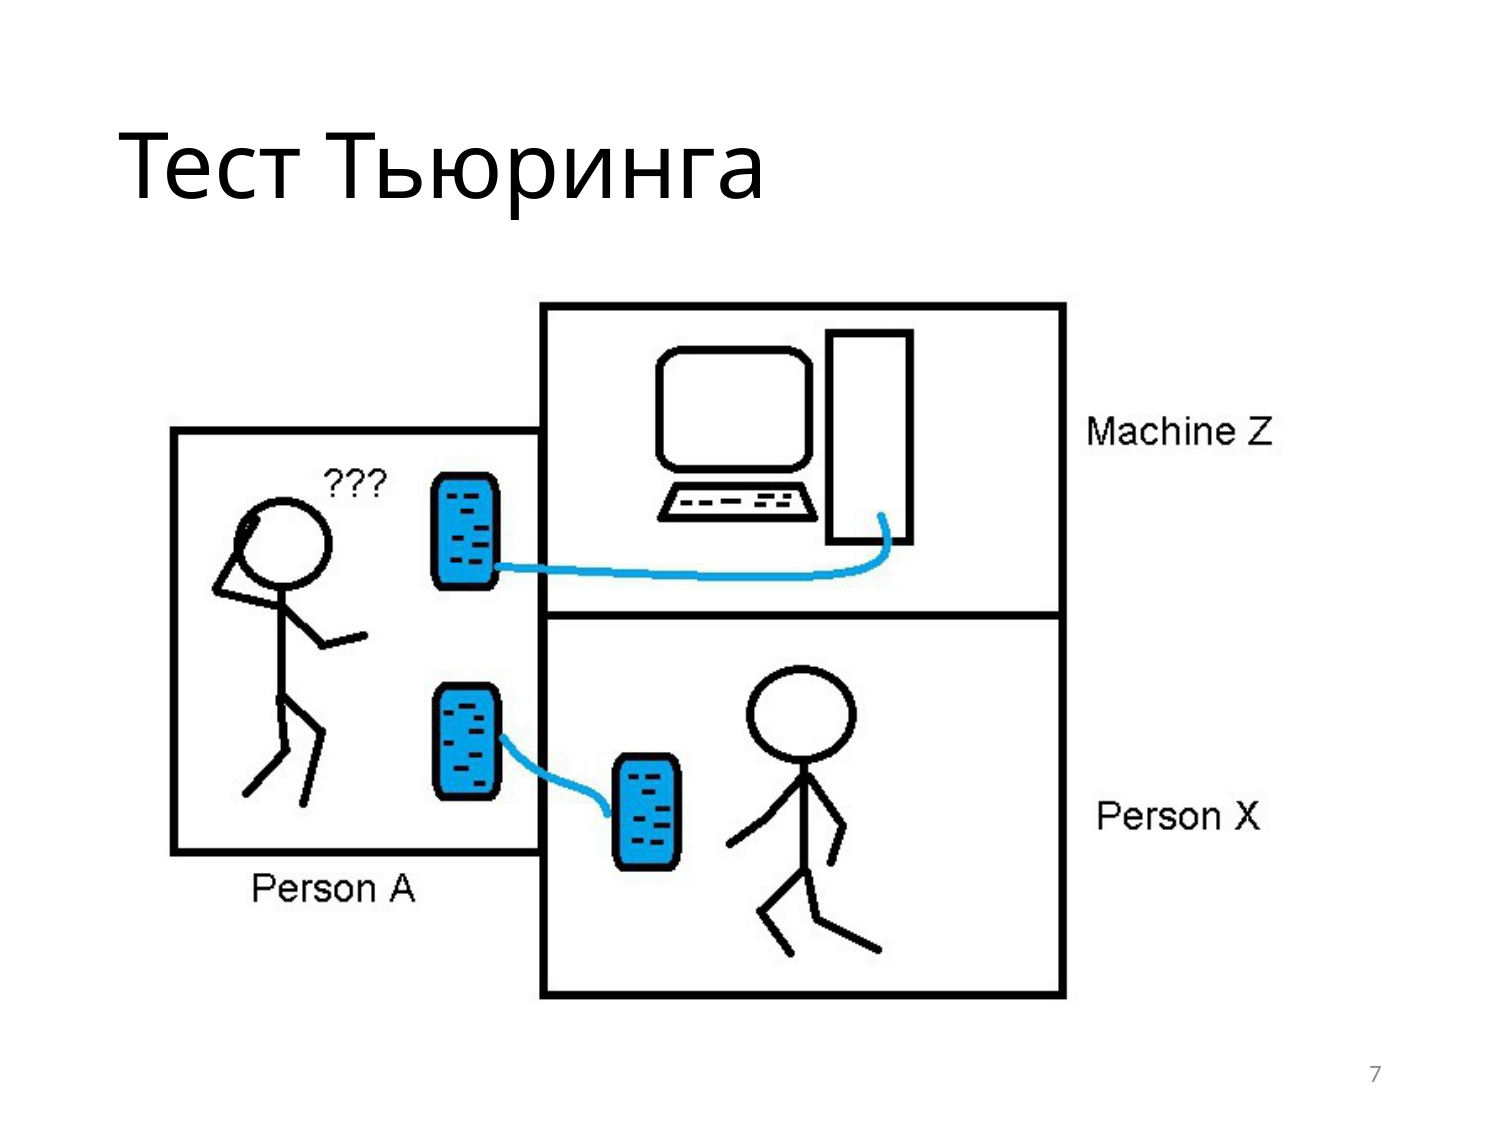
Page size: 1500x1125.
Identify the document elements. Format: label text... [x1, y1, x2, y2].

slide_number 7 [1059, 1042, 1397, 1103]
title Тест Тьюринга [103, 59, 1397, 278]
picture [155, 294, 1294, 1040]
